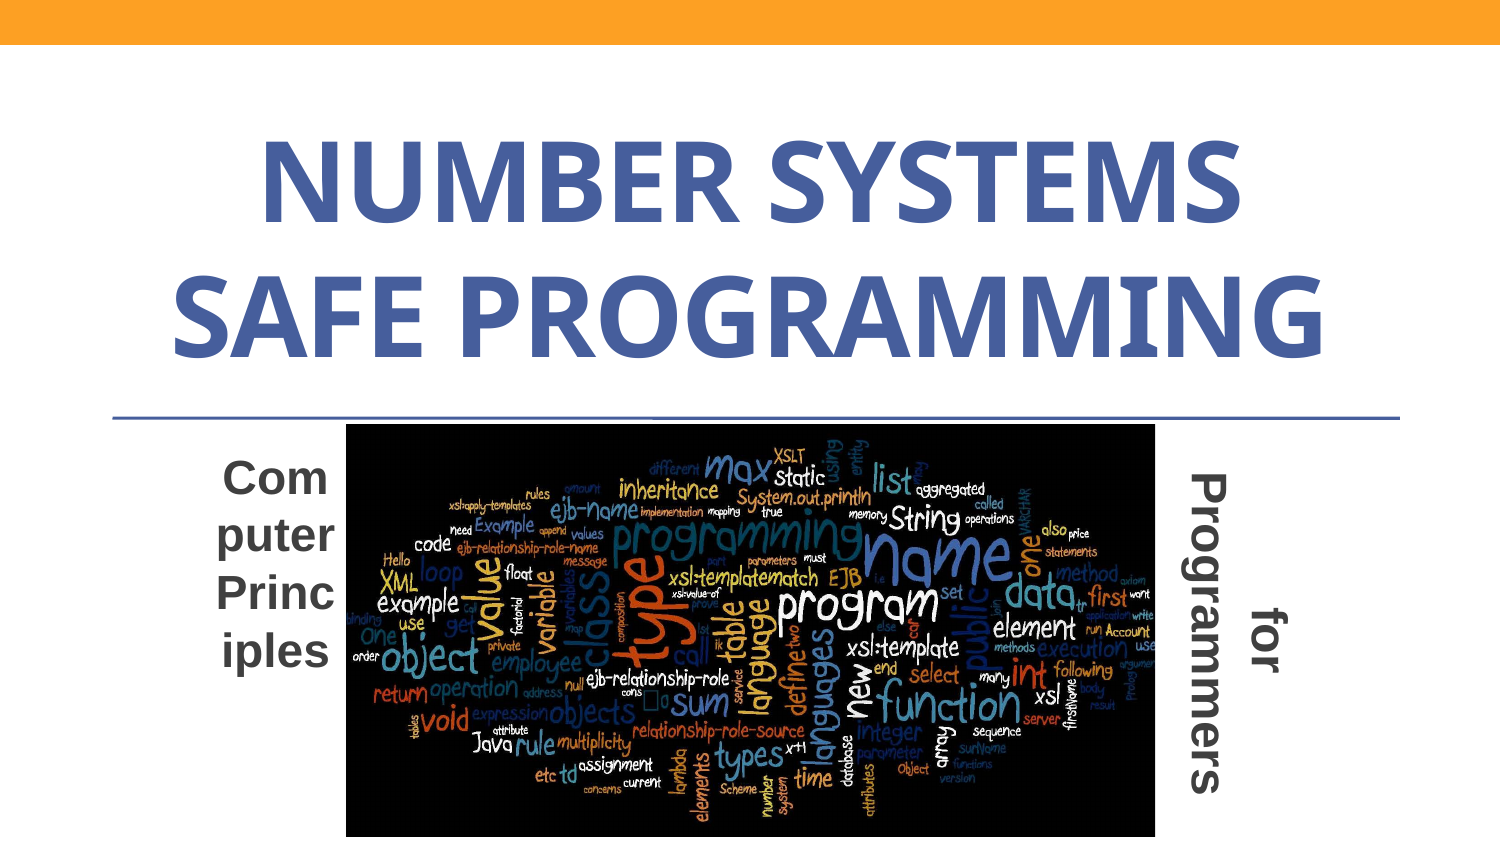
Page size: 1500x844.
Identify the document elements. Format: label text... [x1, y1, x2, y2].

text_box for Programmers [1164, 456, 1317, 825]
title Number Systems Safe Programming [106, 66, 1394, 388]
subtitle Computer Principles [206, 431, 341, 800]
picture [344, 424, 1156, 837]
